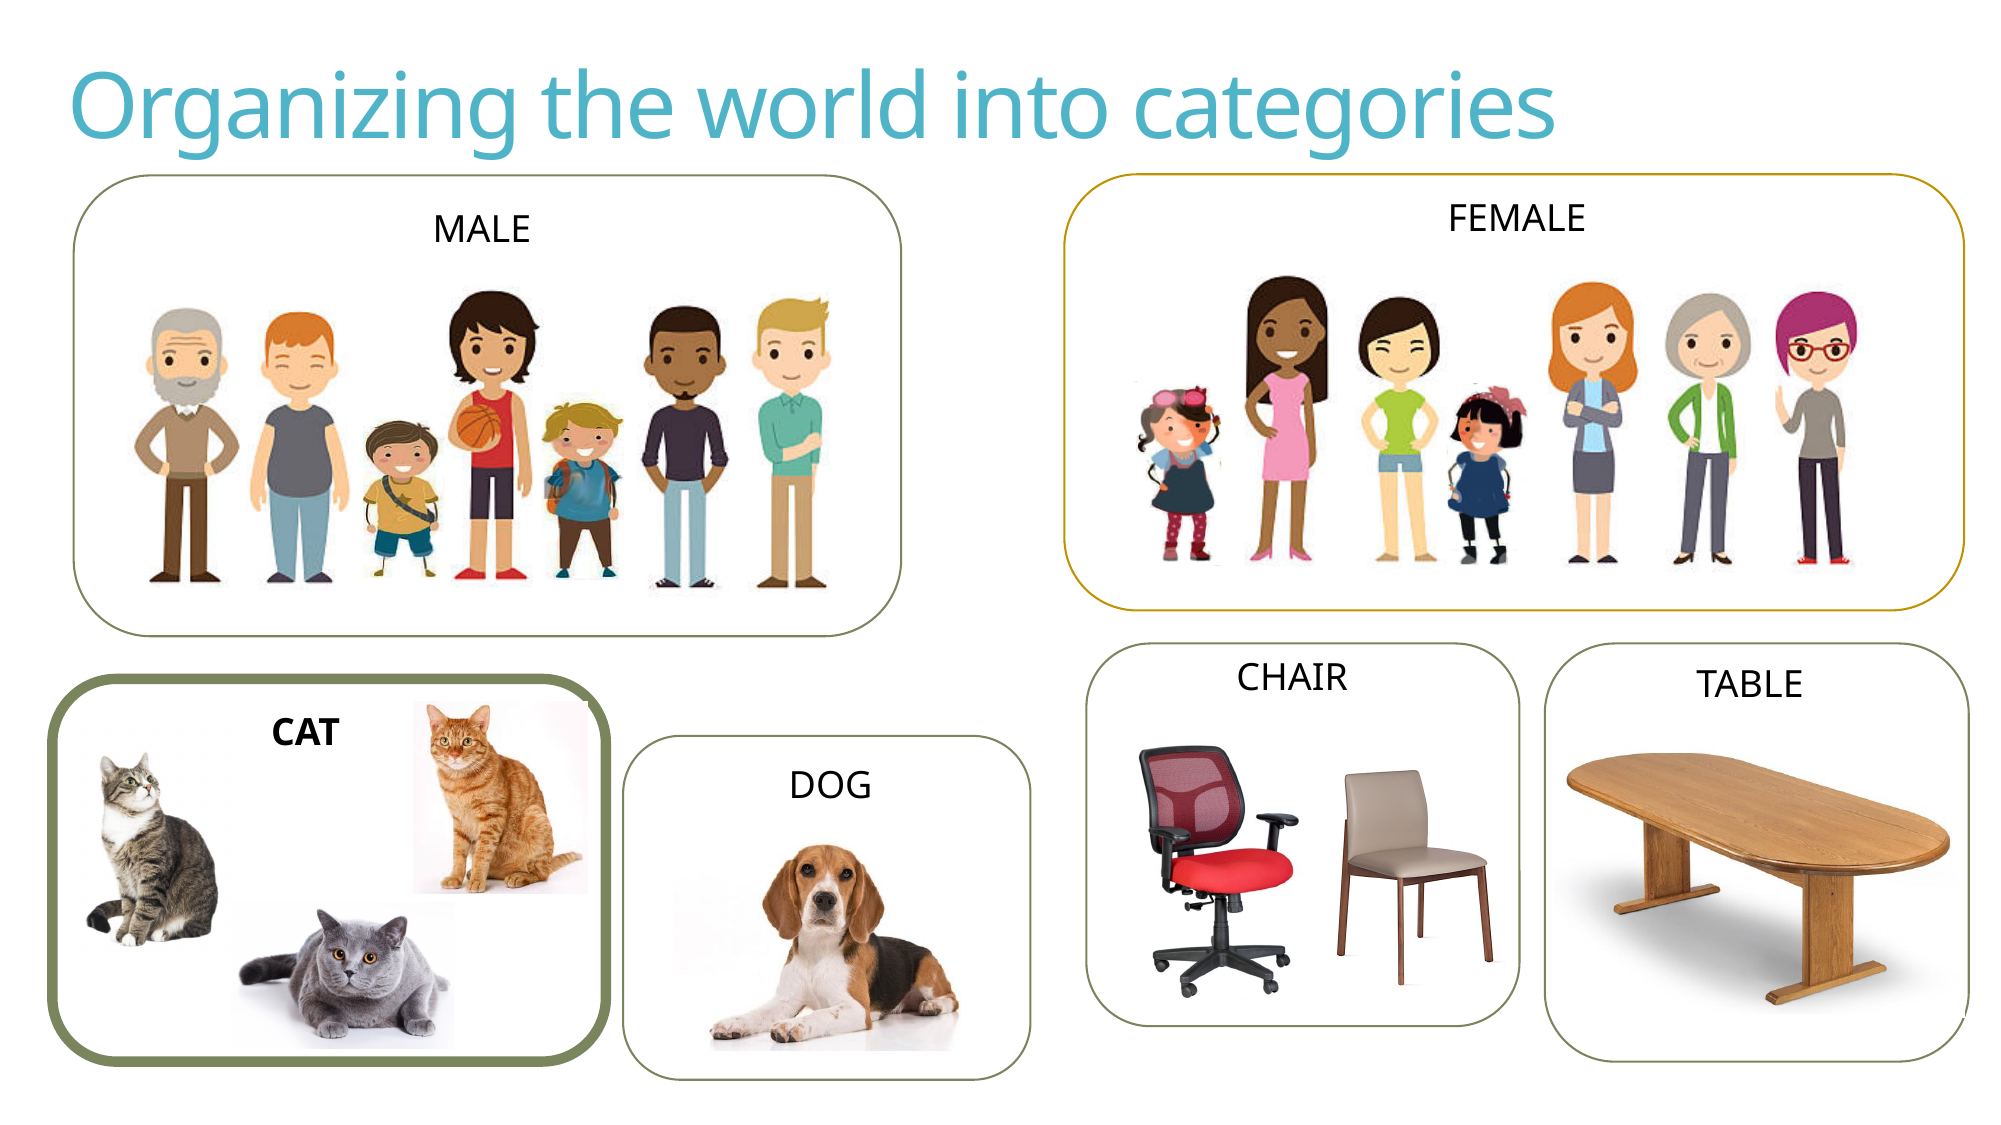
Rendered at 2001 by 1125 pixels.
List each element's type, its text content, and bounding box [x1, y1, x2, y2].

picture [1553, 735, 1965, 1018]
picture [413, 701, 588, 894]
text_box [1063, 173, 1966, 612]
text_box [622, 734, 1032, 1081]
text_box DOG [773, 754, 888, 814]
picture [1235, 244, 1535, 609]
picture [746, 291, 834, 635]
picture [71, 724, 455, 1050]
text_box [1085, 642, 1521, 1028]
picture [1324, 763, 1506, 990]
text_box [51, 677, 607, 1063]
text_box [1543, 642, 1970, 1063]
text_box TABLE [1681, 653, 1819, 713]
text_box CAT [256, 700, 355, 761]
picture [246, 261, 625, 609]
picture [1127, 362, 1222, 576]
text_box [72, 174, 903, 638]
title Organizing the world into categories [52, 0, 1954, 247]
picture [1118, 719, 1318, 1012]
picture [634, 271, 740, 615]
picture [123, 296, 244, 629]
text_box CHAIR [1221, 645, 1363, 705]
picture [1536, 246, 1865, 611]
picture [673, 832, 1001, 1051]
